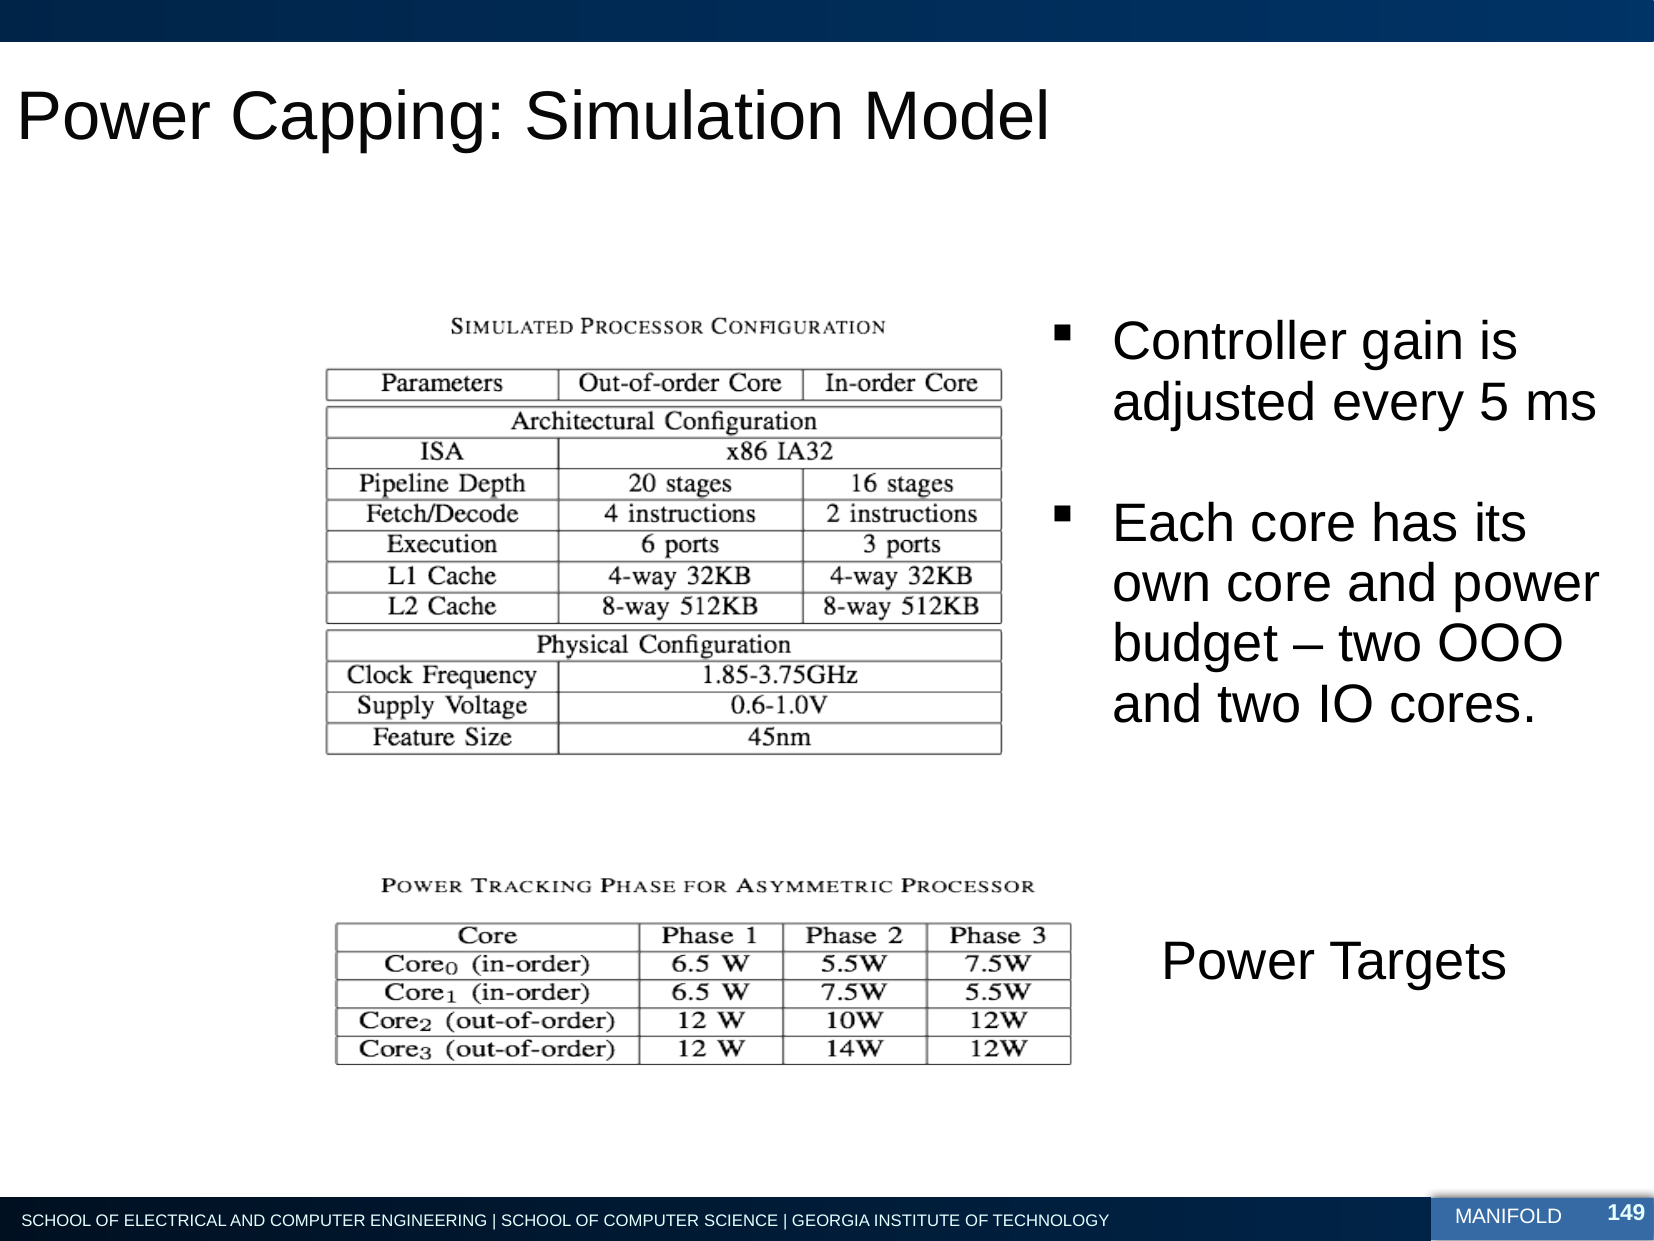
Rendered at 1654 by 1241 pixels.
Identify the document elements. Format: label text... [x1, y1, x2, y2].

title Power Capping: Simulation Model [0, 57, 1307, 166]
text_box Power Targets [1144, 923, 1525, 1001]
picture [326, 869, 1083, 1071]
text_box Controller gain is adjusted every 5 ms Each core has its own core and power budget – two OOO and two IO cores. [1033, 303, 1640, 743]
picture [314, 307, 1014, 765]
slide_number 149 [1580, 1191, 1646, 1231]
